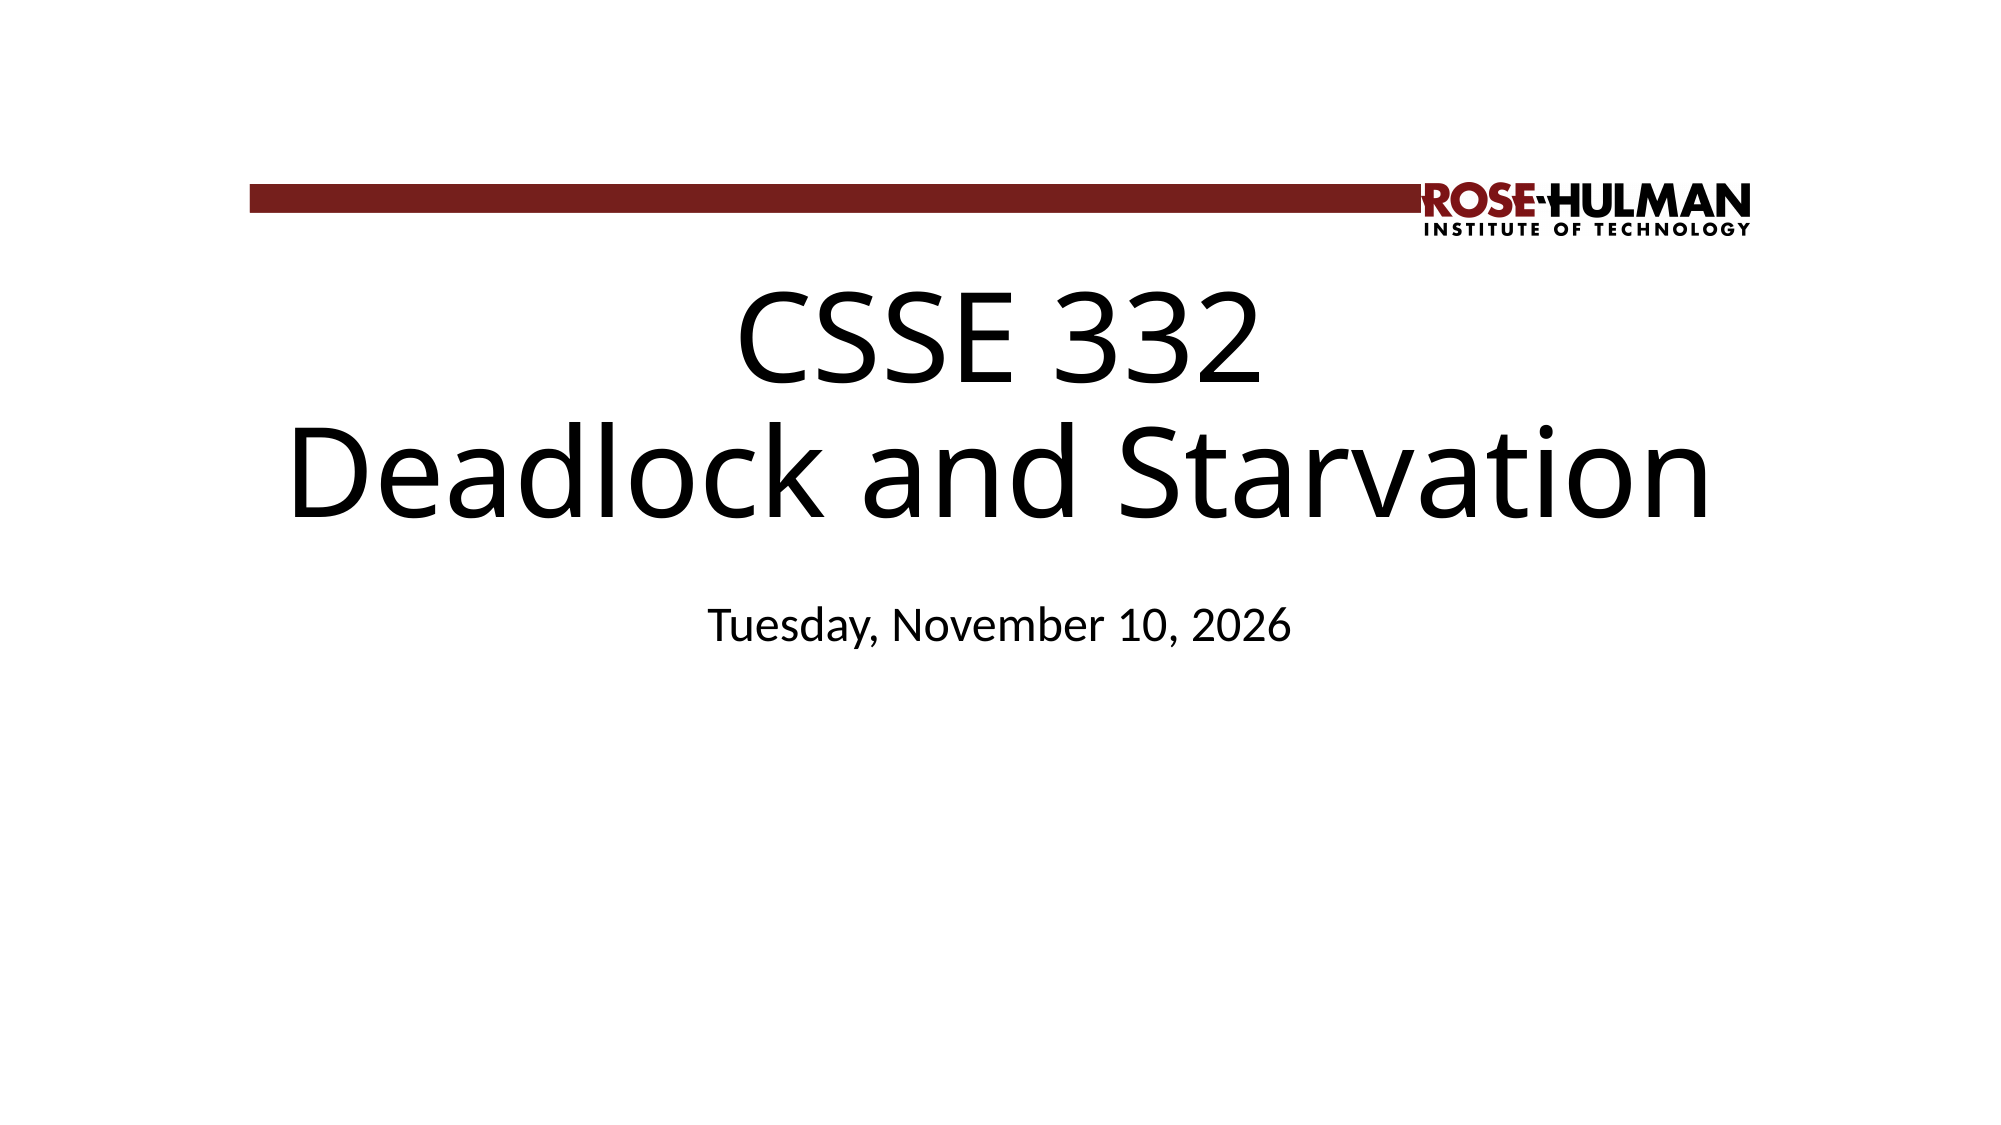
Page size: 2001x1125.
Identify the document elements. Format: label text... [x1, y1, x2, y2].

title CSSE 332 Deadlock and Starvation [204, 160, 1796, 553]
subtitle Monday, April 20, 2020 [249, 590, 1750, 863]
